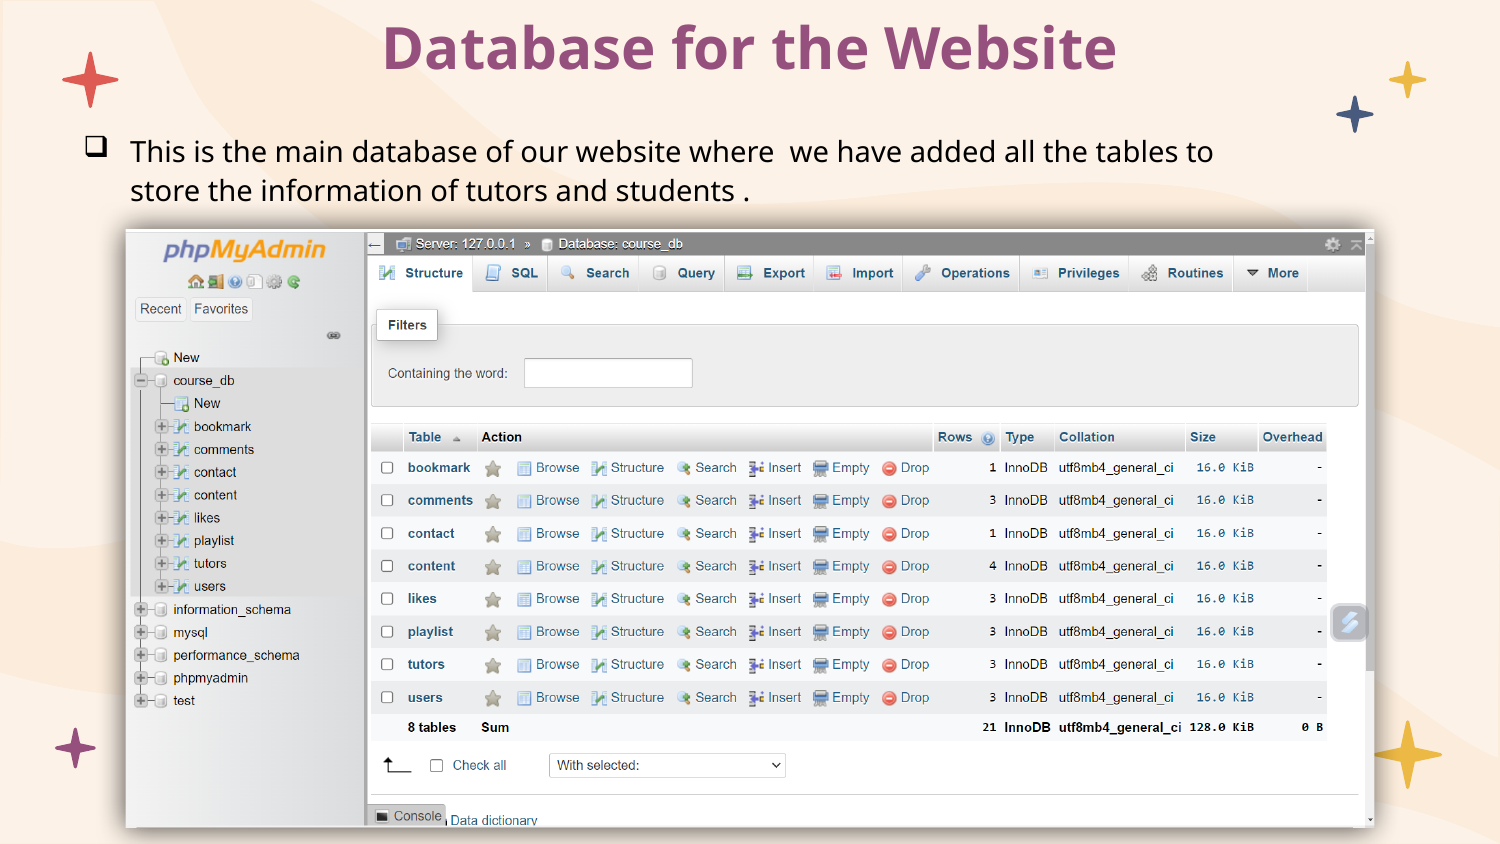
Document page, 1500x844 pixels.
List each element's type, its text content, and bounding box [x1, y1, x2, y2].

table_header Database for the Website [250, 0, 1250, 94]
picture [125, 229, 1375, 828]
table_header This is the main database of our website where we have added all the tables to store the information of tutors and students . [68, 123, 1236, 218]
